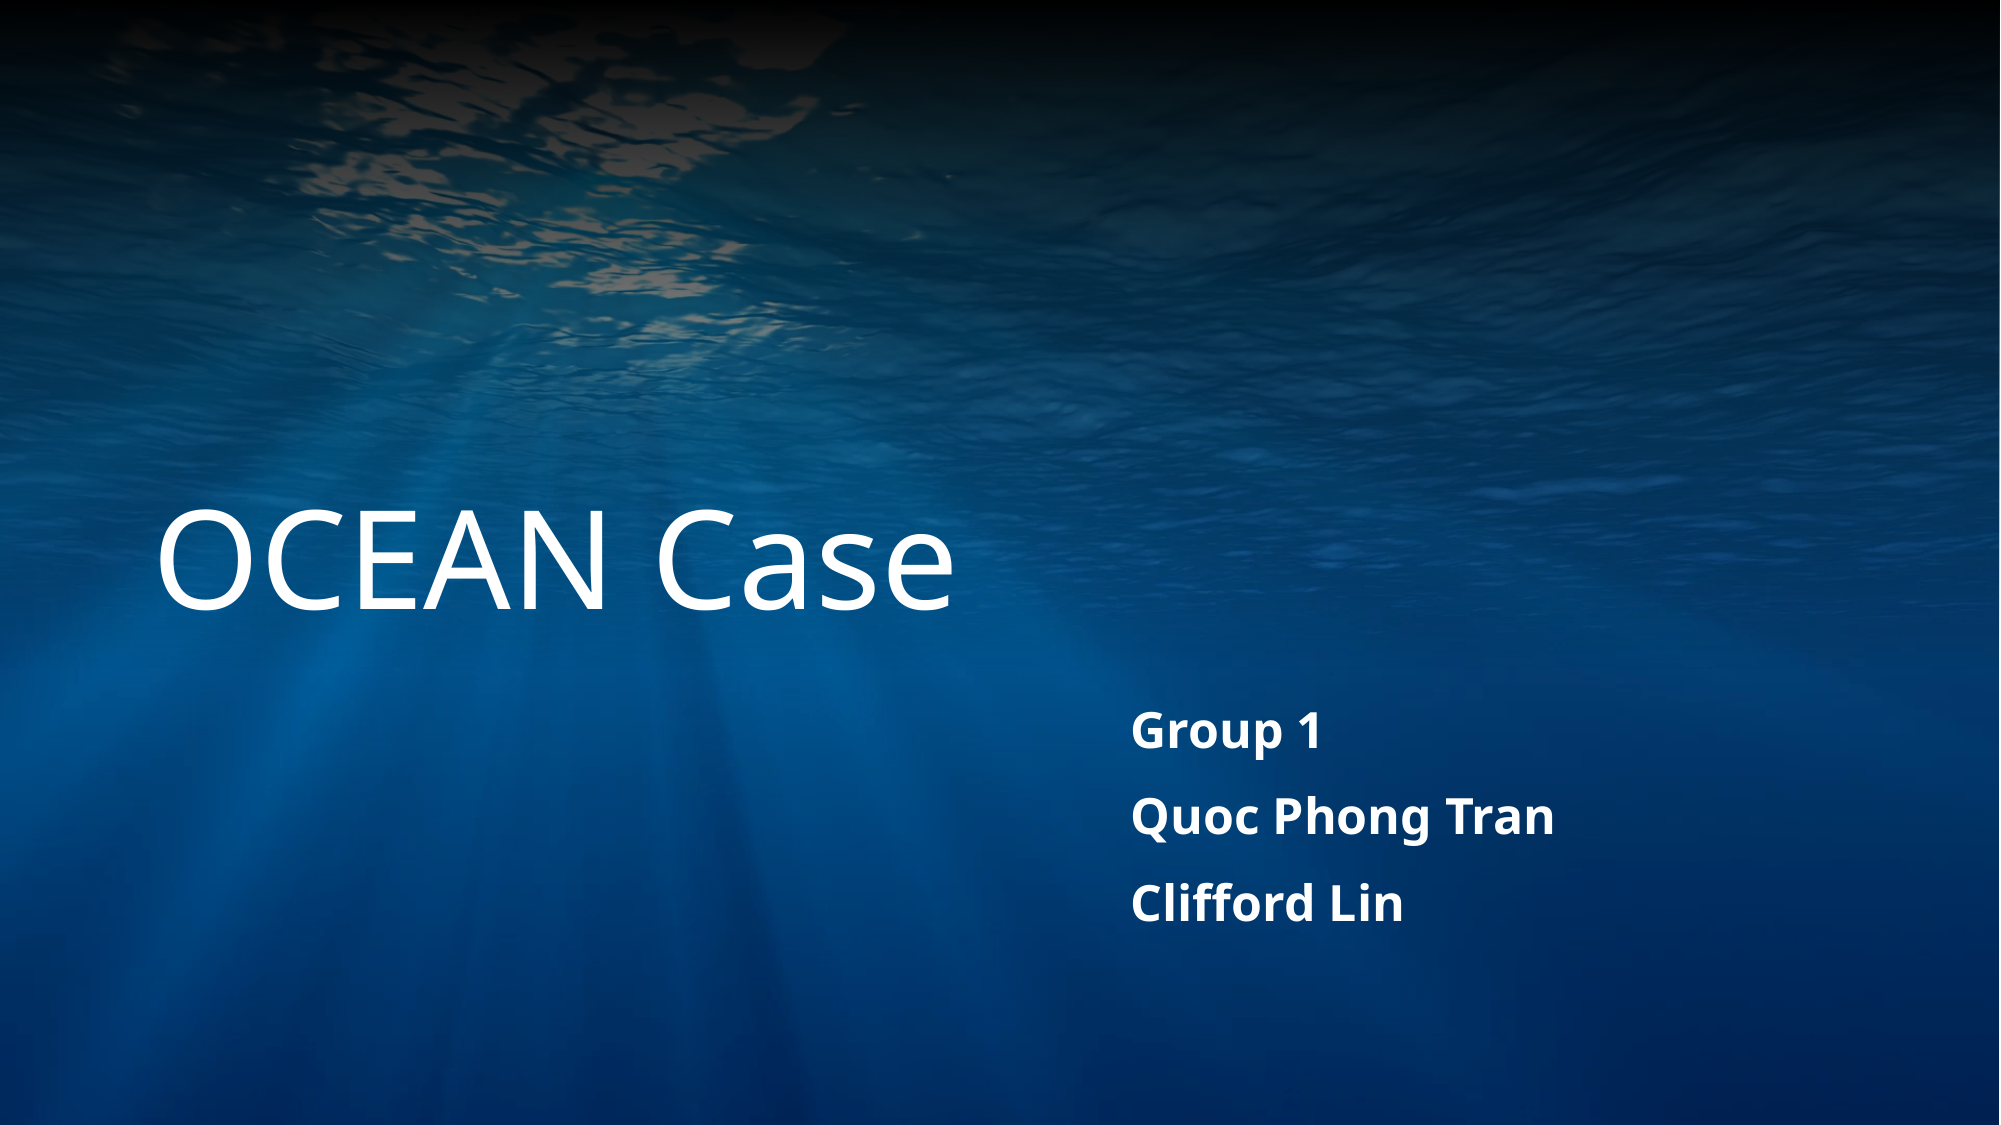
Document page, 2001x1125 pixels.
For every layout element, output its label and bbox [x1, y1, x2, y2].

text_box [0, 0, 2000, 1125]
